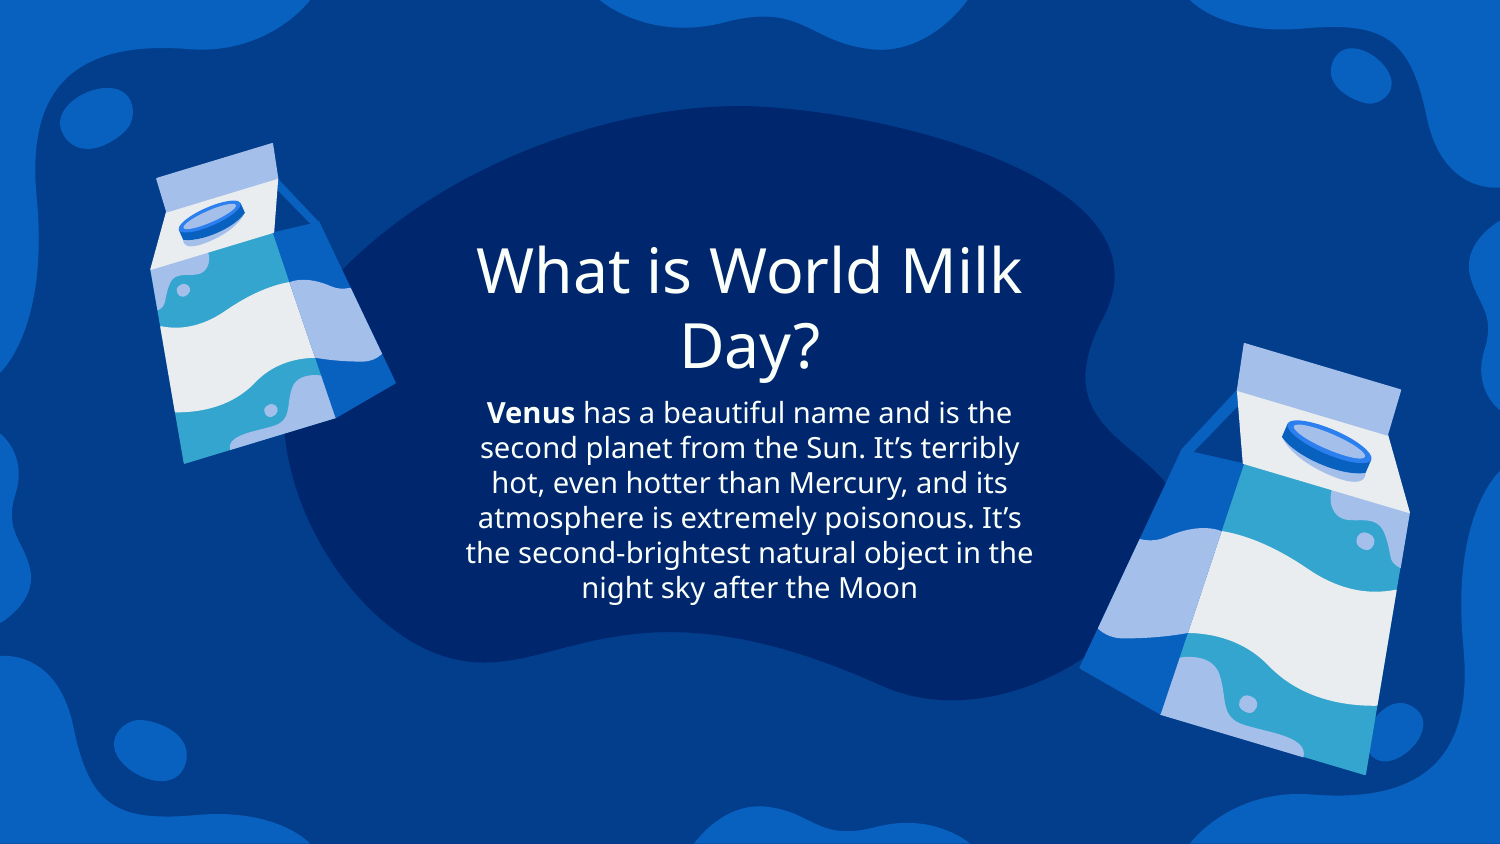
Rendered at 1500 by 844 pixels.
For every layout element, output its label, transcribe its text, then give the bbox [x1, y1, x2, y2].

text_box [150, 143, 396, 464]
title What is World Milk Day? [440, 216, 1060, 379]
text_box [1079, 343, 1411, 775]
list Venus has a beautiful name and is the second planet from the Sun. It’s terribly hot, even hotter than Mercury, and its atmosphere is extremely poisonous. It’s the second-brightest natural object in the night sky after the Moon [440, 379, 1060, 570]
